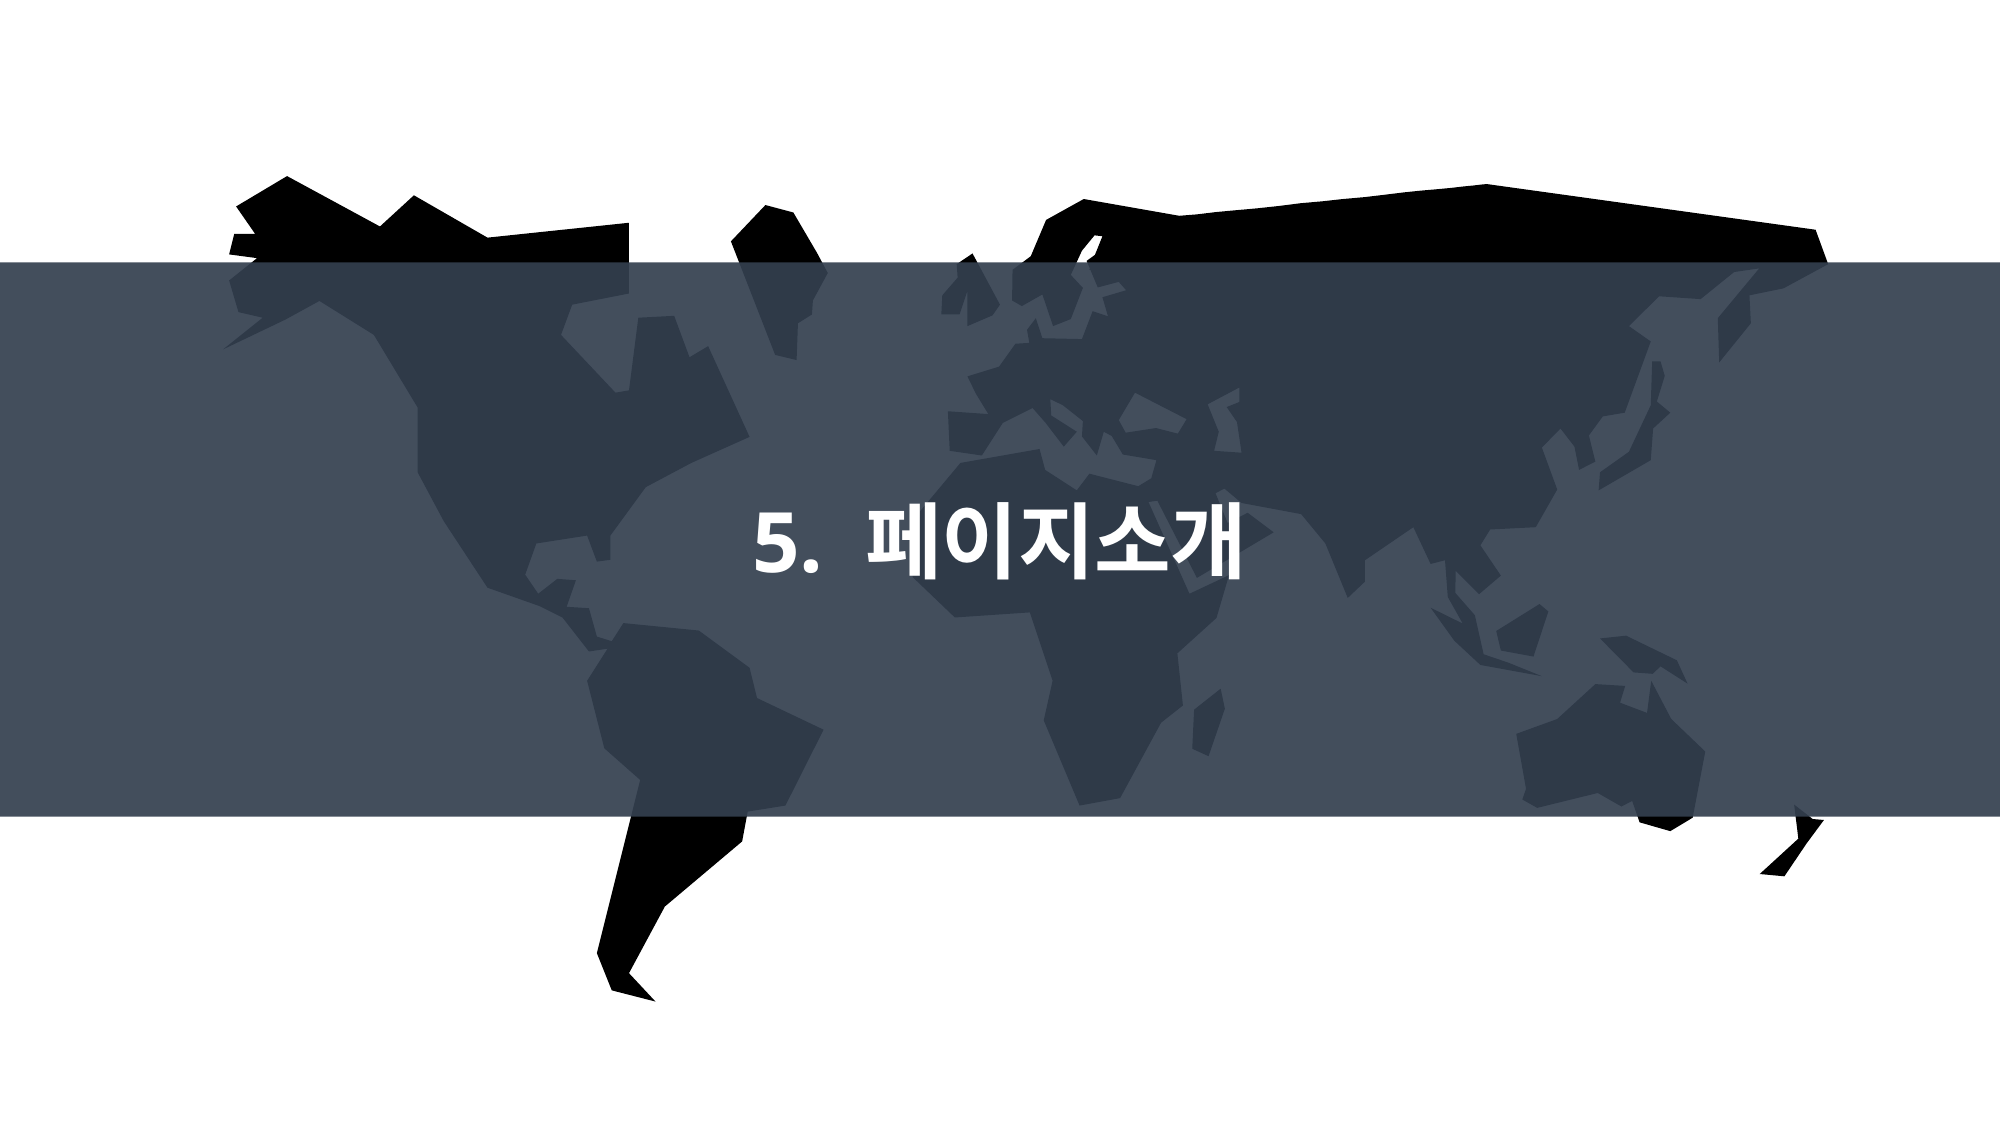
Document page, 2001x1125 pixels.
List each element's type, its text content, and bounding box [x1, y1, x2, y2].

text_box [1024, 184, 1828, 261]
text_box [1638, 818, 1693, 832]
text_box [1759, 818, 1824, 877]
text_box [961, 253, 977, 261]
text_box [229, 176, 629, 261]
text_box [0, 261, 2000, 818]
text_box 5. 페이지소개 [599, 481, 1401, 597]
text_box [596, 818, 747, 1002]
text_box [730, 205, 822, 261]
